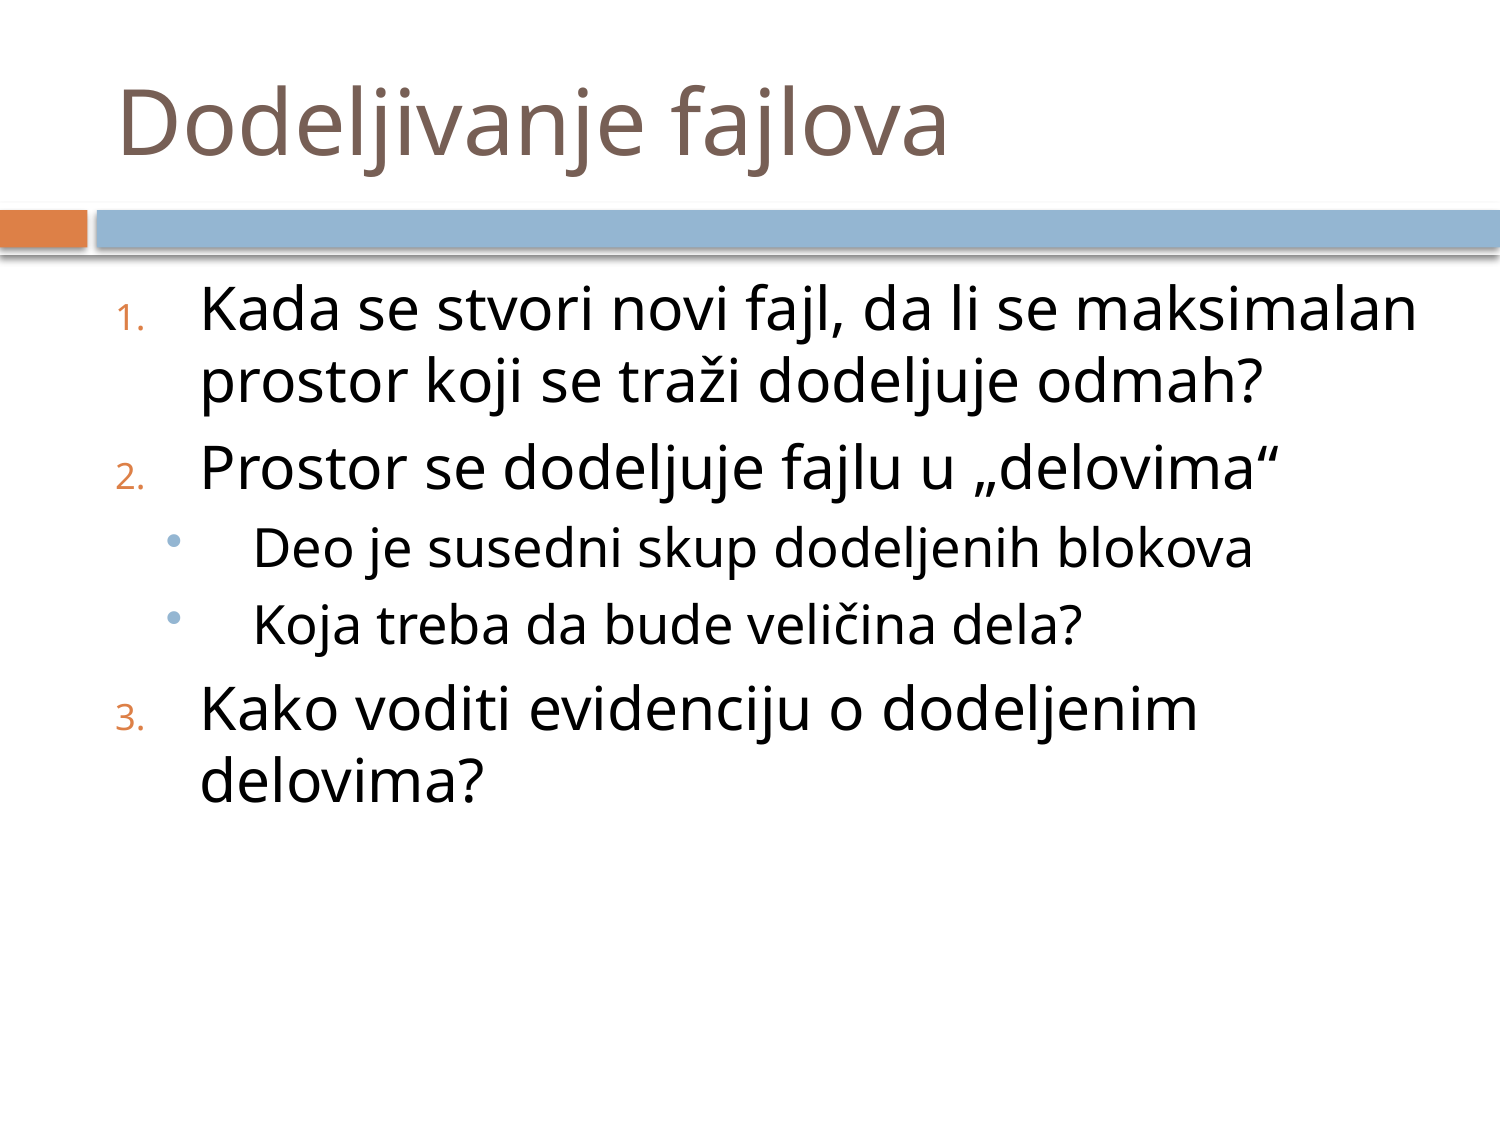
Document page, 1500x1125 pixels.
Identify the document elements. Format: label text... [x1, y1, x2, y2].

list Kada se stvori novi fajl, da li se maksimalan prostor koji se traži dodeljuje odmah? Prostor se dodeljuje fajlu u „delovima“ Deo je susedni skup dodeljenih blokova Koja treba da bude veličina dela? Kako voditi evidenciju o dodeljenim delovima? [100, 262, 1438, 1000]
title Dodeljivanje fajlova [100, 37, 1438, 200]
